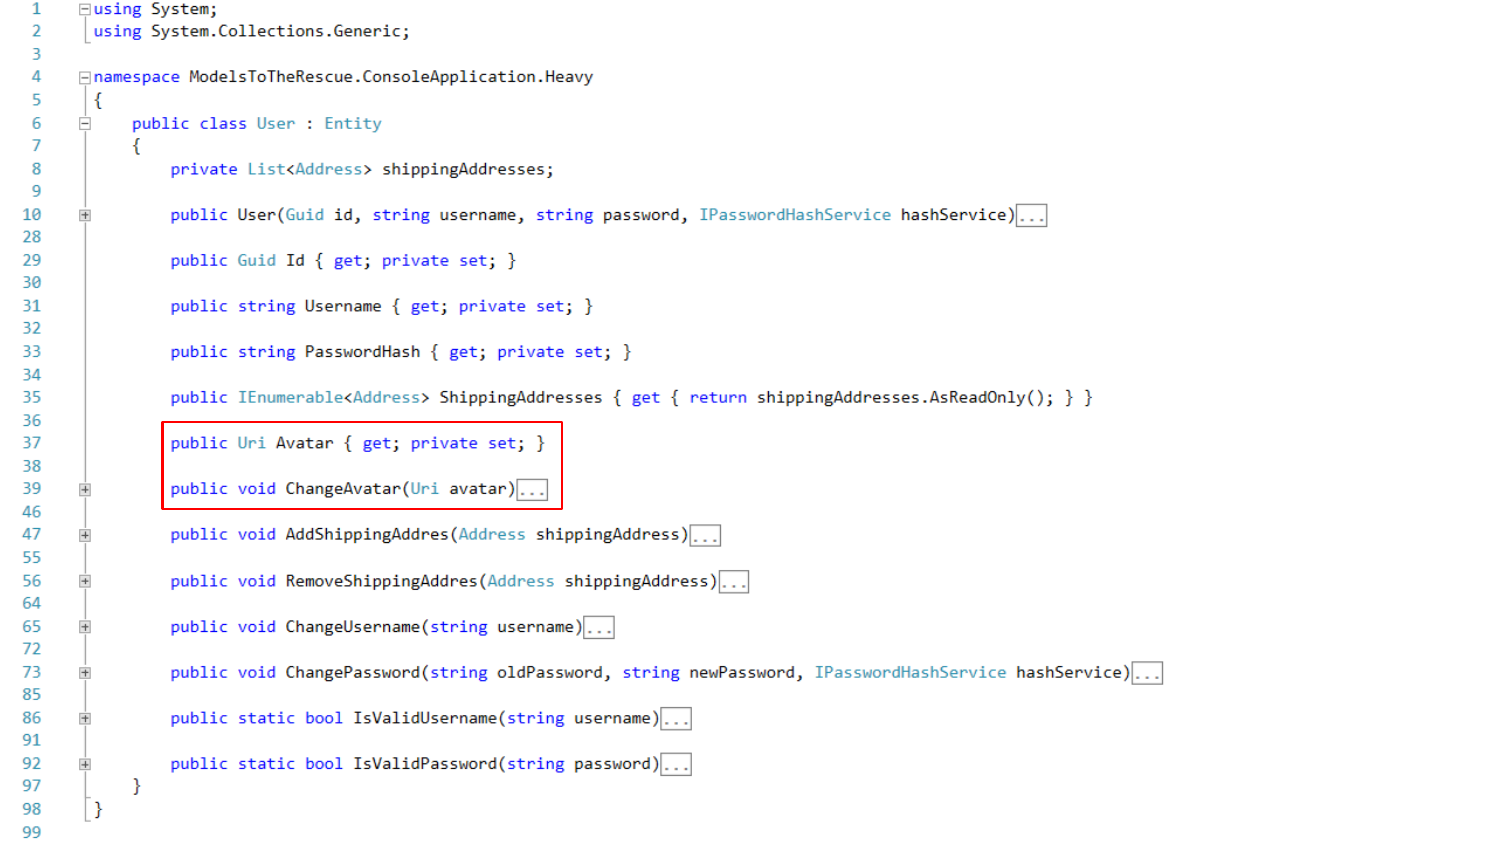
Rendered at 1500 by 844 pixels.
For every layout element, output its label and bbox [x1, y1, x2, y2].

picture [1, 0, 1203, 844]
